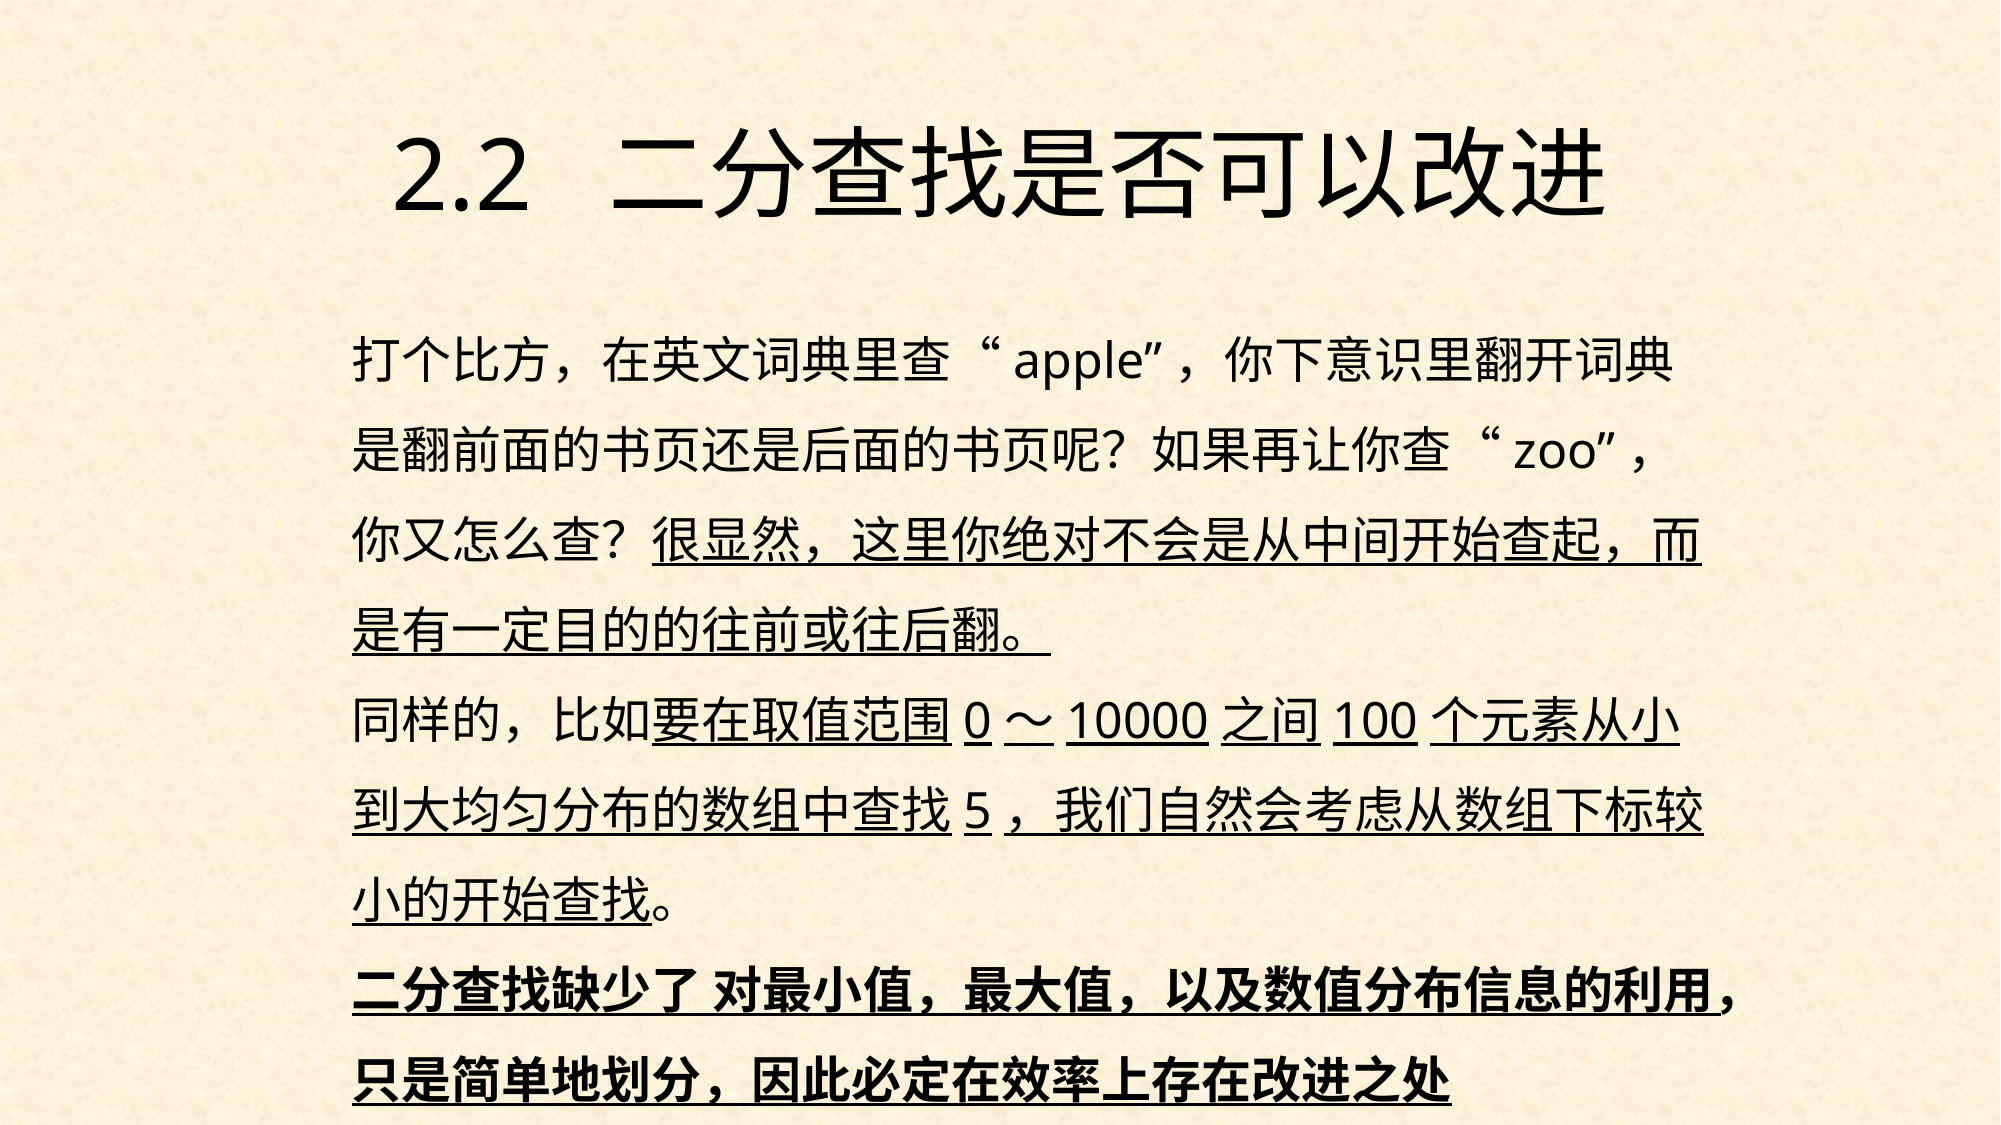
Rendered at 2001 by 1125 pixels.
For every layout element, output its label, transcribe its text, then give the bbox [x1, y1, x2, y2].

text_box 2.2 二分查找是否可以改进 [336, 103, 1663, 239]
text_box 打个比方，在英文词典里查“apple”，你下意识里翻开词典是翻前面的书页还是后面的书页呢？如果再让你查“zoo”，你又怎么查？很显然，这里你绝对不会是从中间开始查起，而是有一定目的的往前或往后翻。 同样的，比如要在取值范围0～10000之间100个元素从小到大均匀分布的数组中查找5，我们自然会考虑从数组下标较小的开始查找。 二分查找缺少了 对最小值，最大值，以及数值分布信息的利用，只是简单地划分，因此必定在效率上存在改进之处 [336, 291, 1736, 1117]
picture [0, 0, 2001, 1125]
